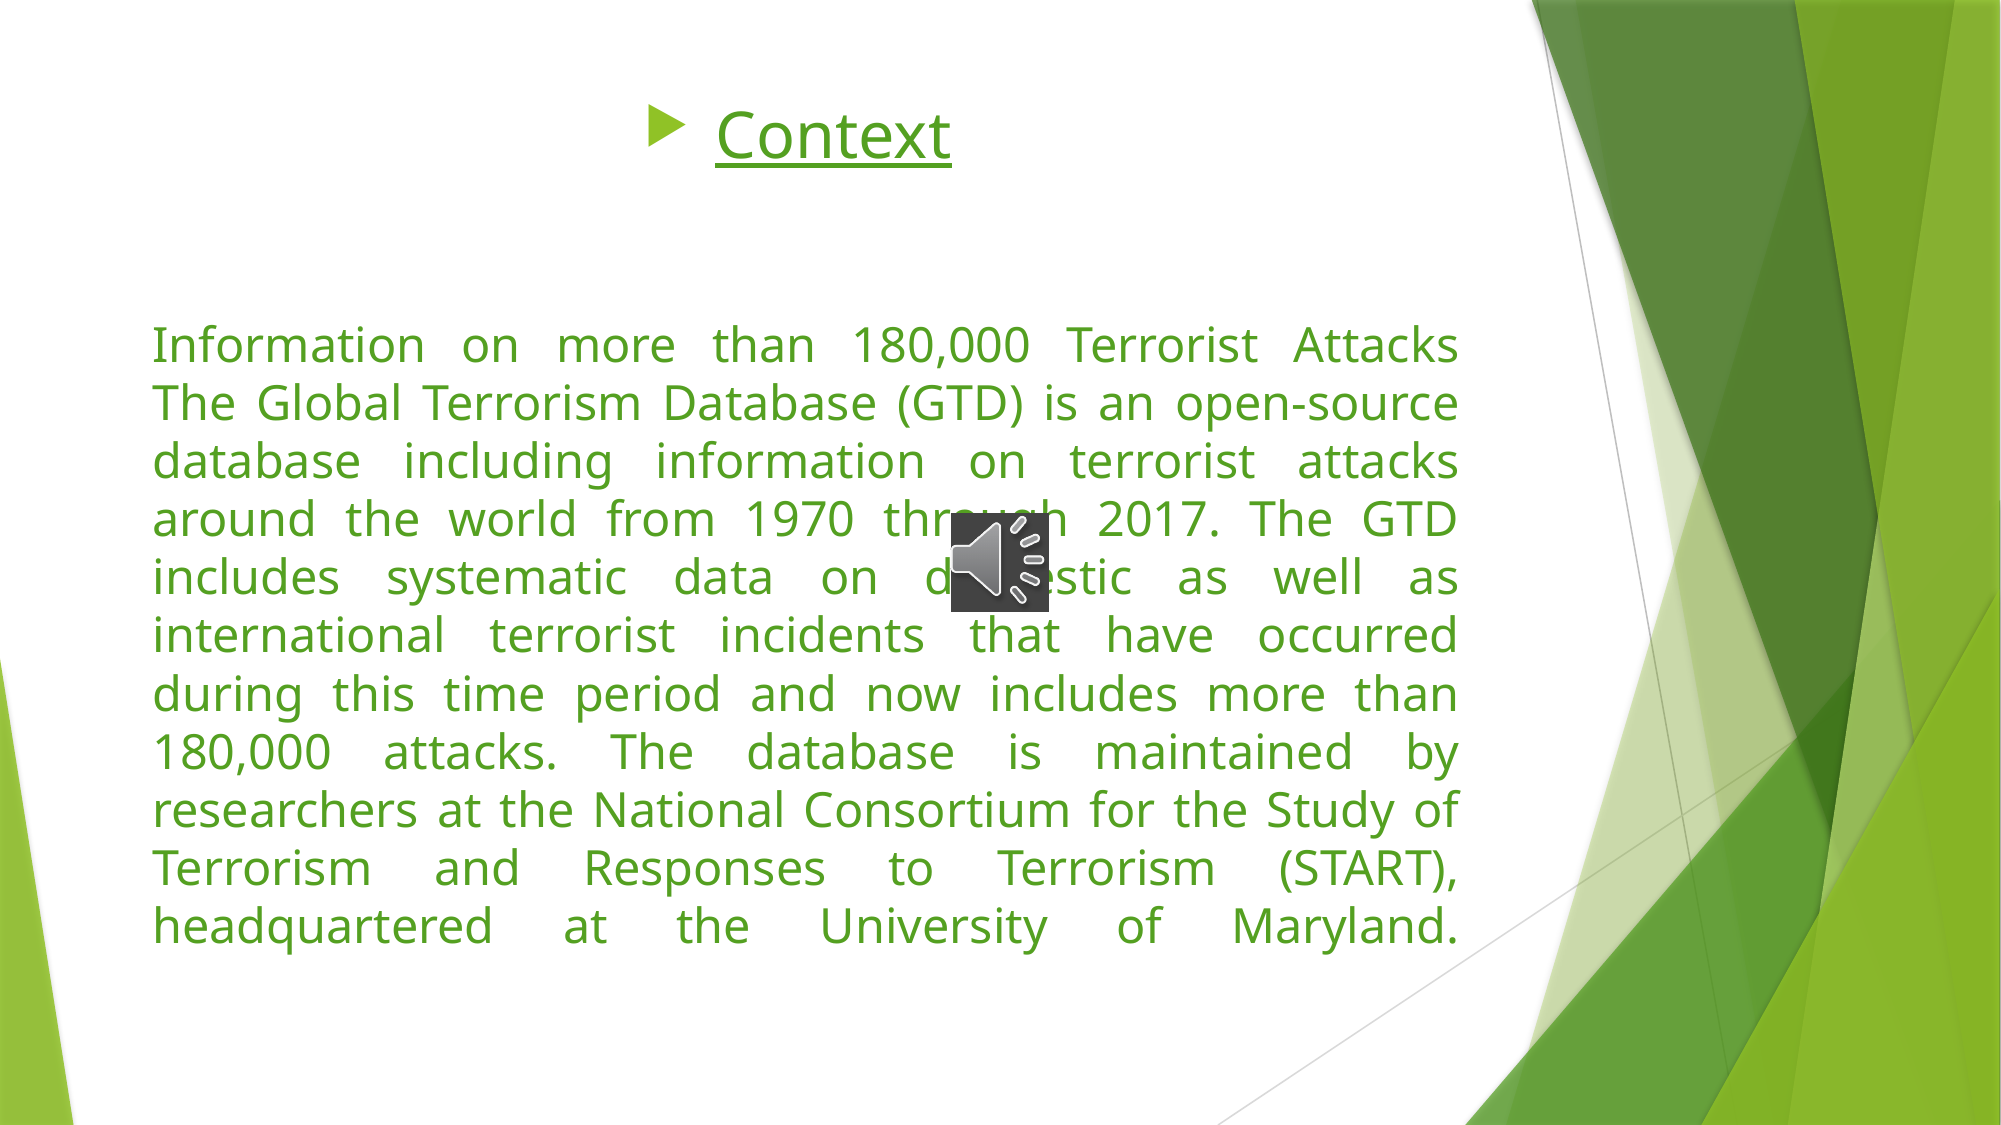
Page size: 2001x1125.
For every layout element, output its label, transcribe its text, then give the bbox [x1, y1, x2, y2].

picture [949, 511, 1051, 613]
list Context Information on more than 180,000 Terrorist Attacks The Global Terrorism Database (GTD) is an open-source database including information on terrorist attacks around the world from 1970 through 2017. The GTD includes systematic data on domestic as well as international terrorist incidents that have occurred during this time period and now includes more than 180,000 attacks. The database is maintained by researchers at the National Consortium for the Study of Terrorism and Responses to Terrorism (START), headquartered at the University of Maryland. [137, 86, 1475, 1014]
